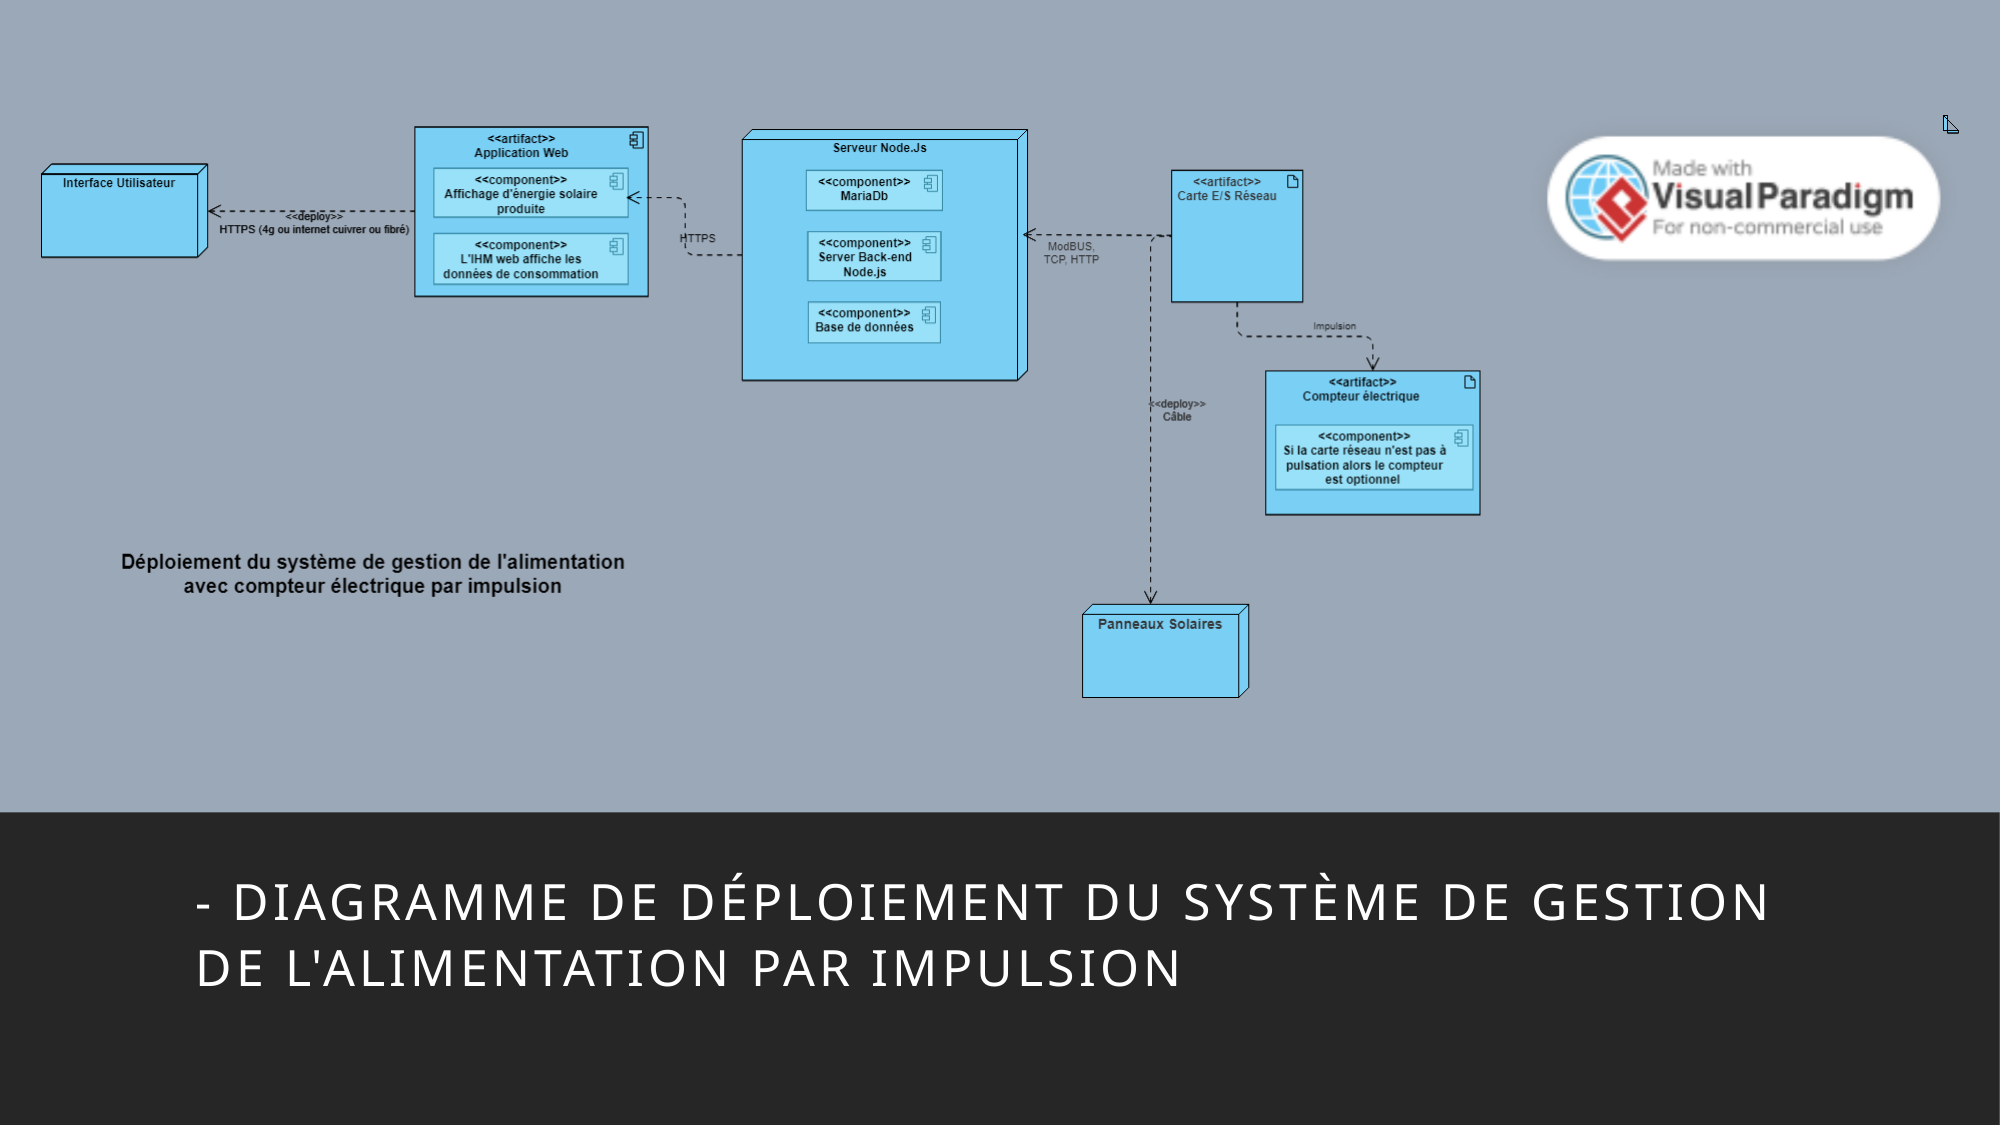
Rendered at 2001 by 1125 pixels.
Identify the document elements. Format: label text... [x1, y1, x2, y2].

subtitle - Diagramme de déploiement du système de gestion de l'alimentation par impulsion [180, 857, 1831, 1045]
picture [40, 114, 1959, 698]
text_box [0, 811, 2000, 1125]
text_box [0, 0, 2000, 811]
